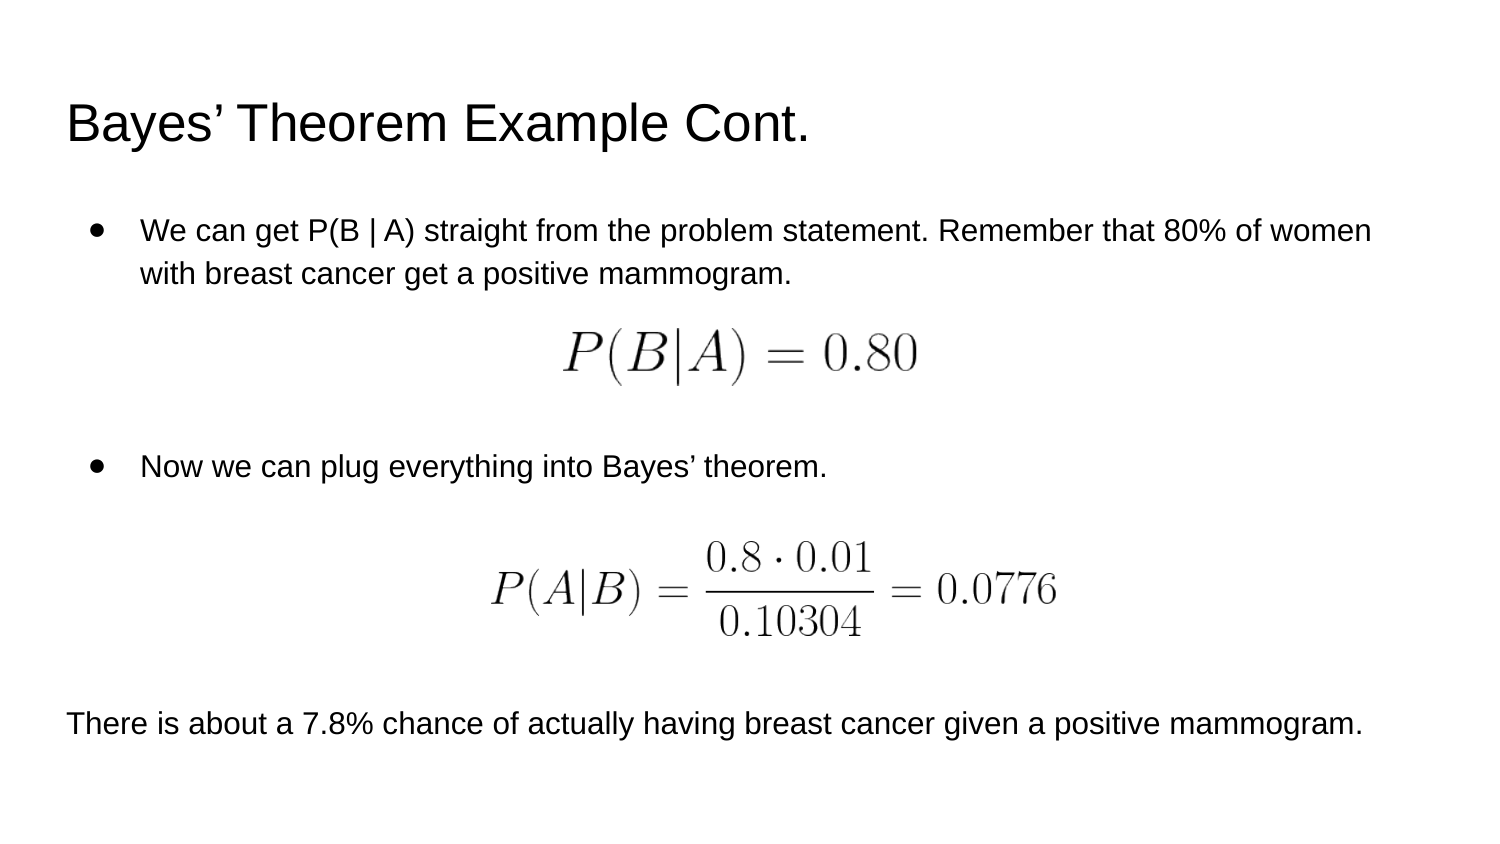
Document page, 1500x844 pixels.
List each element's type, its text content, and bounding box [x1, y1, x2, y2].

picture [491, 541, 1057, 636]
title Bayes’ Theorem Example Cont. [51, 72, 1449, 167]
picture [563, 328, 918, 387]
list We can get P(B | A) straight from the problem statement. Remember that 80% of women with breast cancer get a positive mammogram. Now we can plug everything into Bayes’ theorem. There is about a 7.8% chance of actually having breast cancer given a positive mammogram. [51, 189, 1417, 764]
